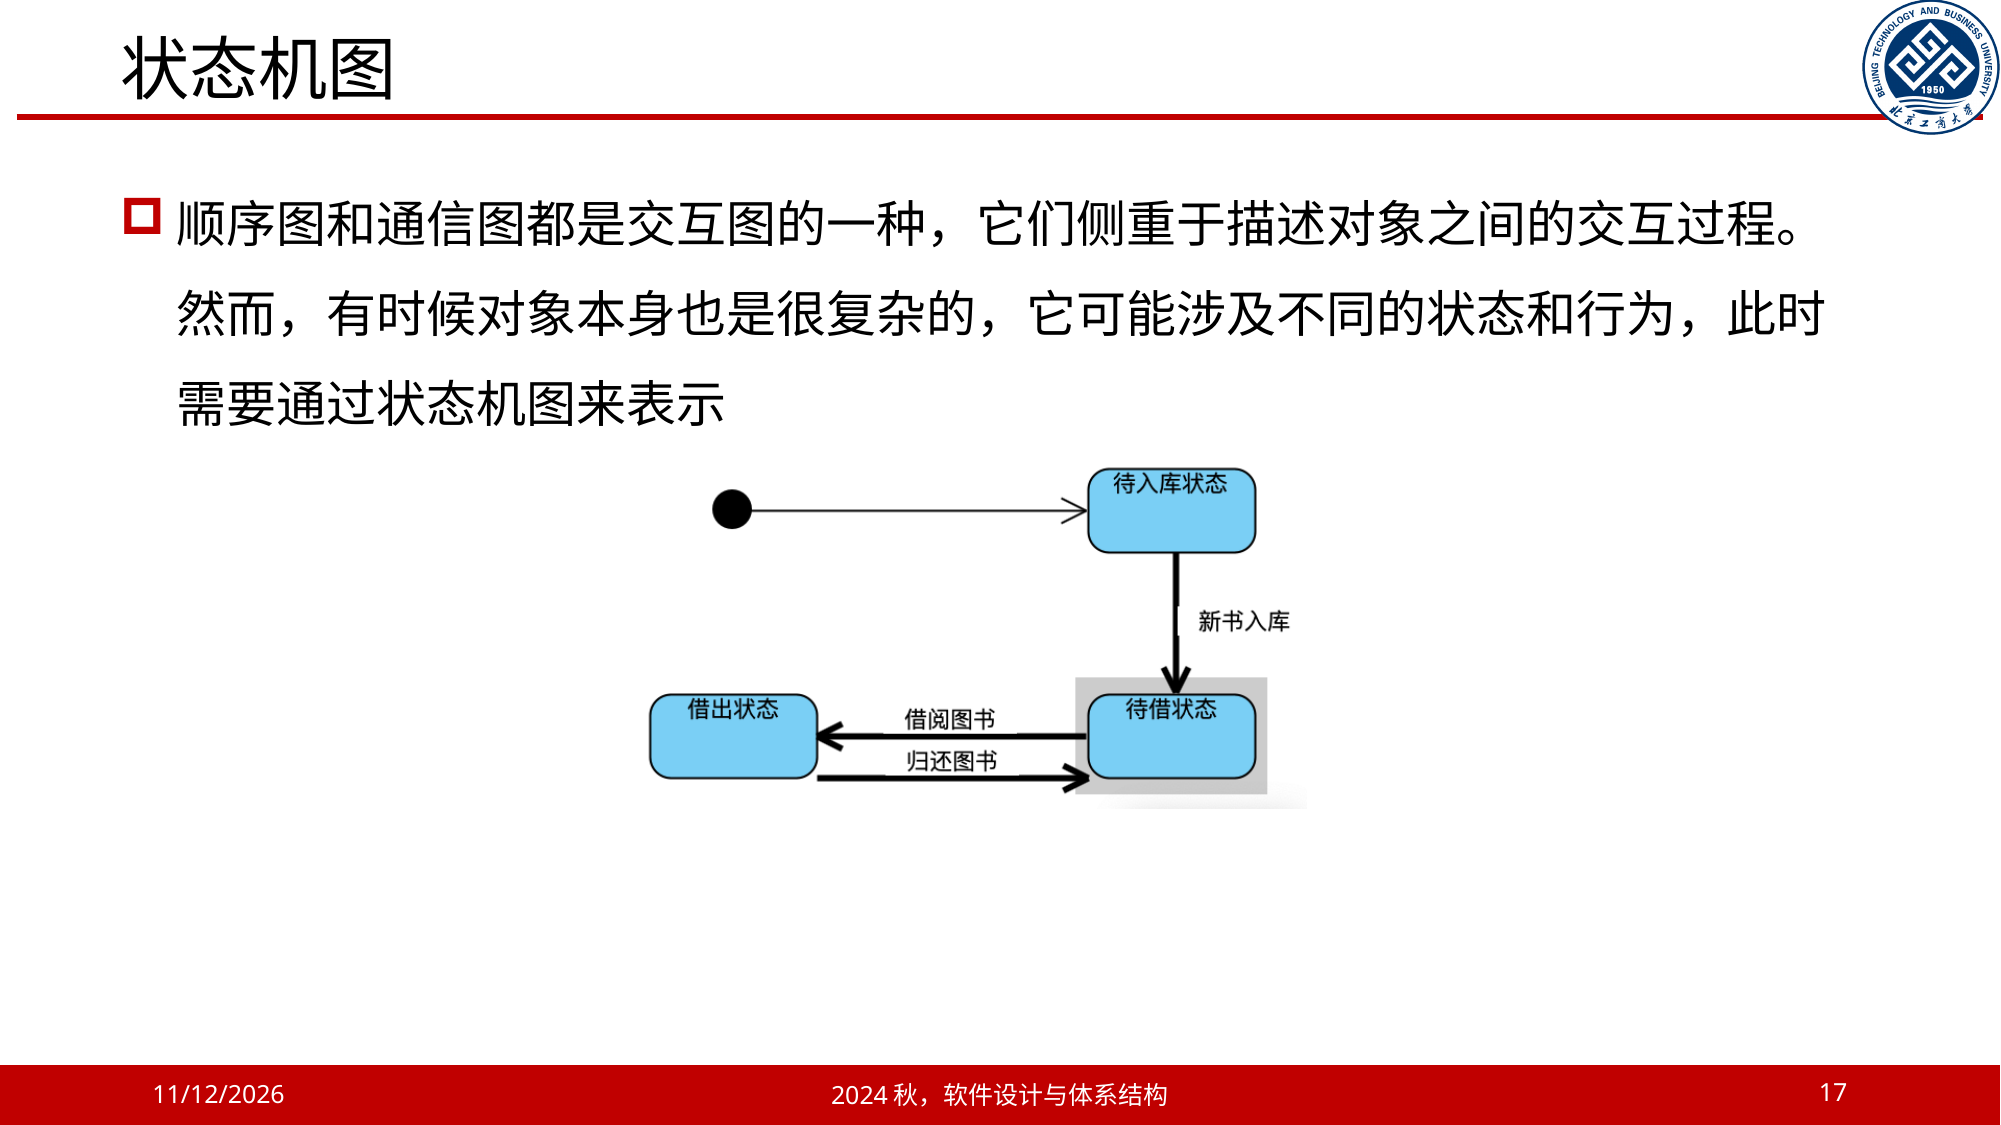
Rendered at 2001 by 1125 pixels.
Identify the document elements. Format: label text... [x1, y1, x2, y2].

footer 2024秋，软件设计与体系结构 [662, 1065, 1338, 1125]
text_box [0, 1063, 2000, 1125]
picture [608, 433, 1308, 810]
picture [1861, 0, 2000, 135]
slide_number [137, 1065, 588, 1125]
text_box 顺序图和通信图都是交互图的一种，它们侧重于描述对象之间的交互过程。然而，有时候对象本身也是很复杂的，它可能涉及不同的状态和行为，此时需要通过状态机图来表示 [105, 155, 1863, 441]
slide_number 17 [1412, 1063, 1863, 1124]
title 状态机图 [105, 27, 1861, 116]
